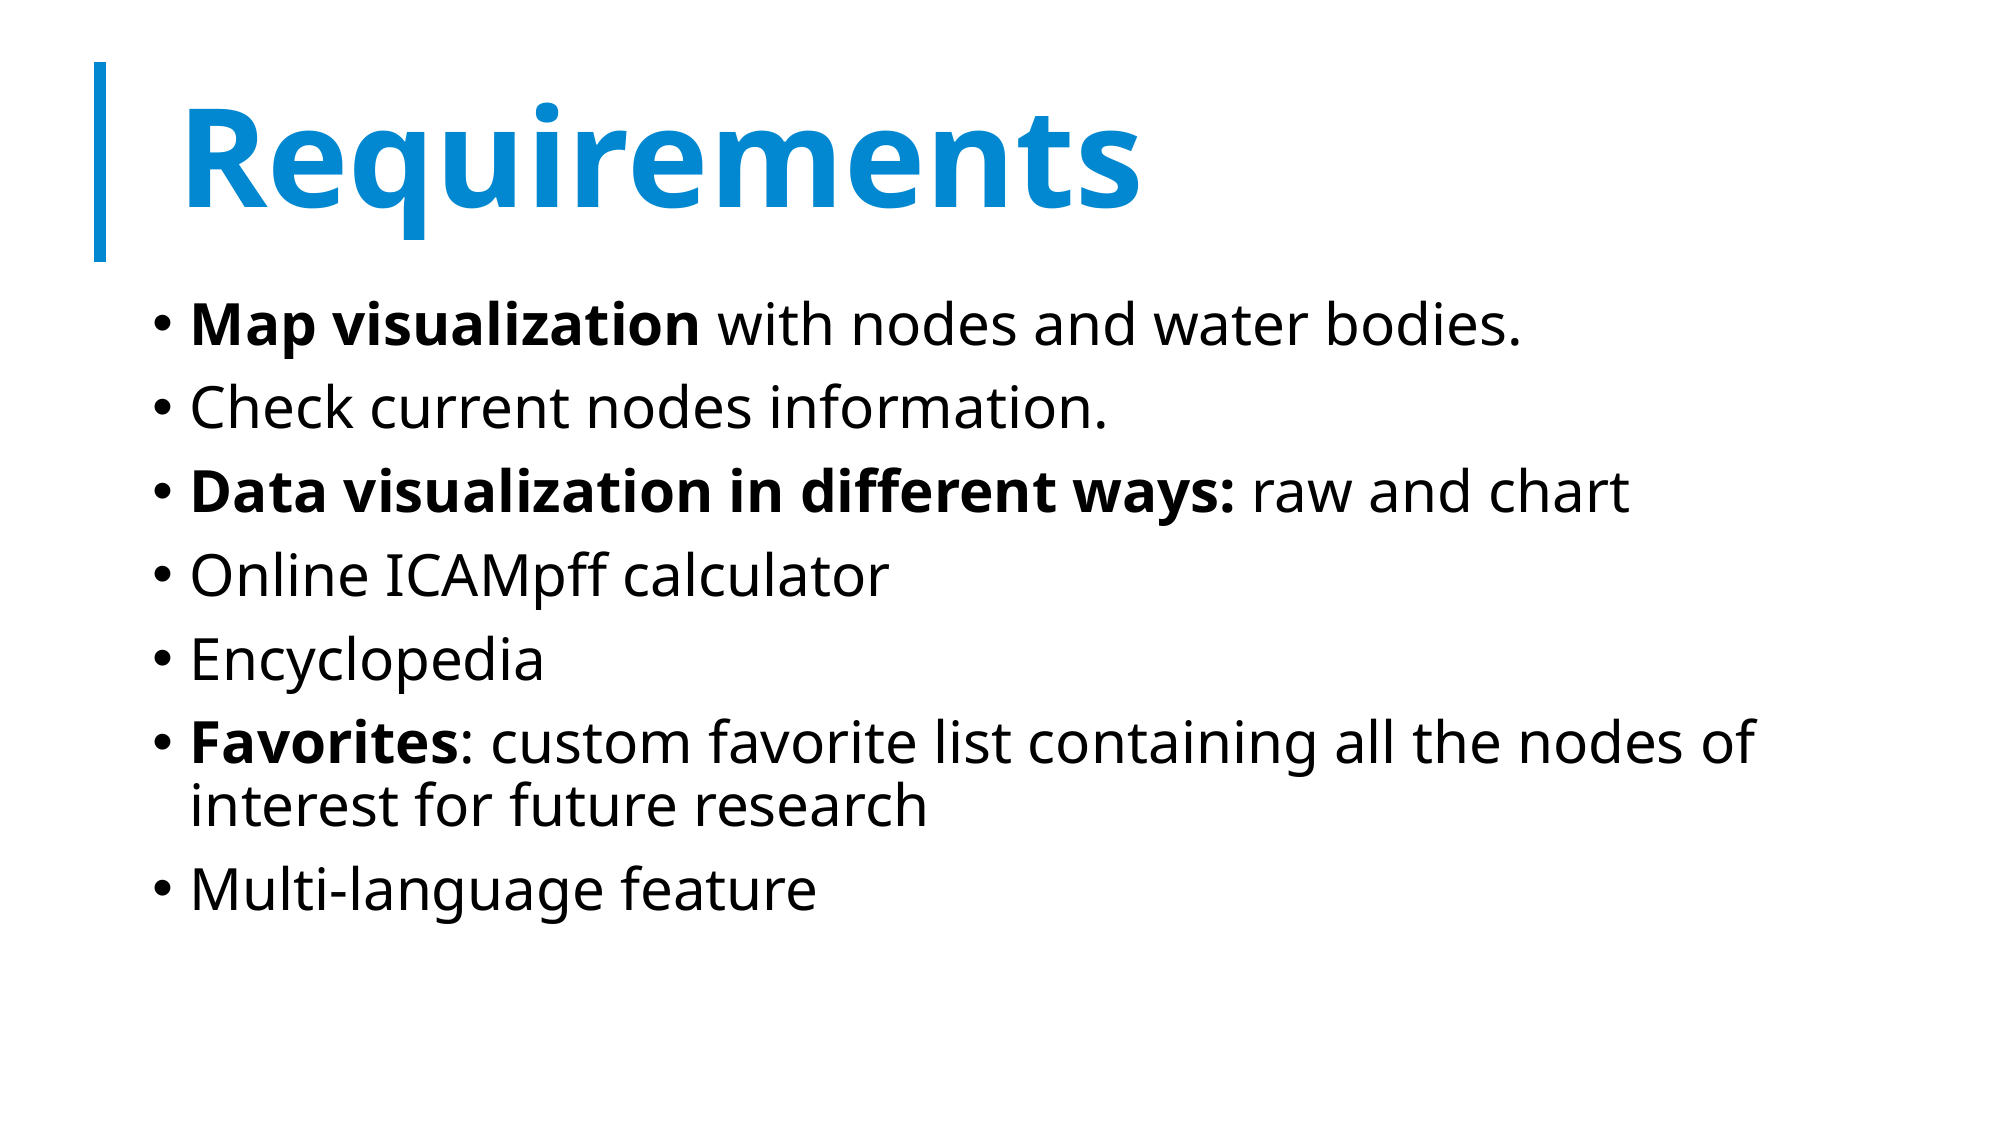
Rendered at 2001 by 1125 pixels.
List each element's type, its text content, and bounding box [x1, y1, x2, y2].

list Map visualization with nodes and water bodies. Check current nodes information. Data visualization in different ways: raw and chart Online ICAMpff calculator Encyclopedia Favorites: custom favorite list containing all the nodes of interest for future research Multi-language feature [137, 287, 1863, 1093]
text_box Requirements [174, 32, 1294, 236]
